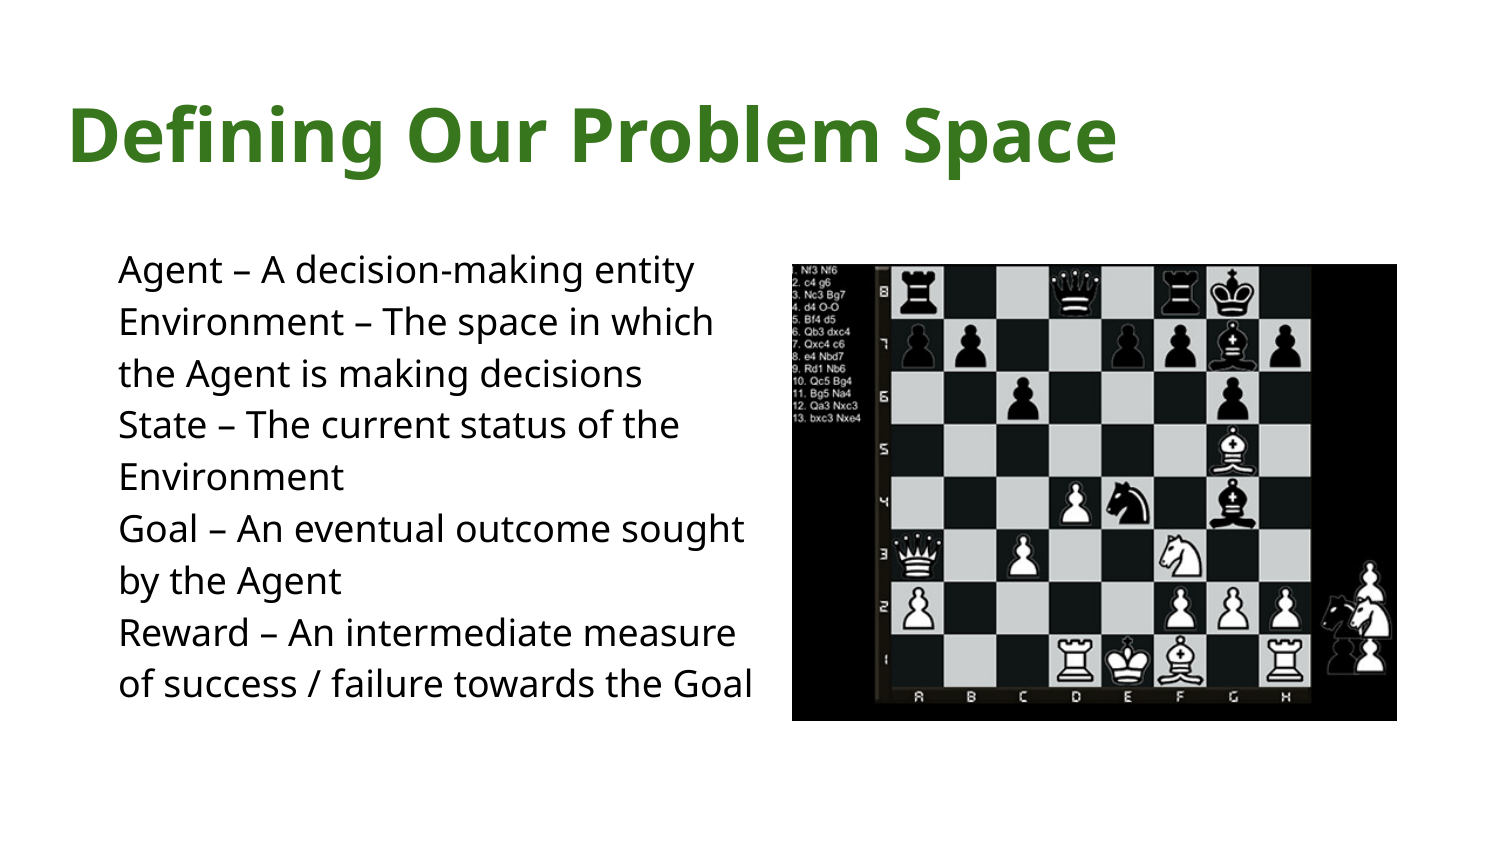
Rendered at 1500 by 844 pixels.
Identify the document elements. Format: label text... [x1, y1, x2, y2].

list Agent – A decision-making entity Environment – The space in which the Agent is making decisions State – The current status of the Environment Goal – An eventual outcome sought by the Agent Reward – An intermediate measure of success / failure towards the Goal [103, 224, 793, 760]
title Defining Our Problem Space [51, 72, 1449, 167]
picture [791, 264, 1398, 721]
